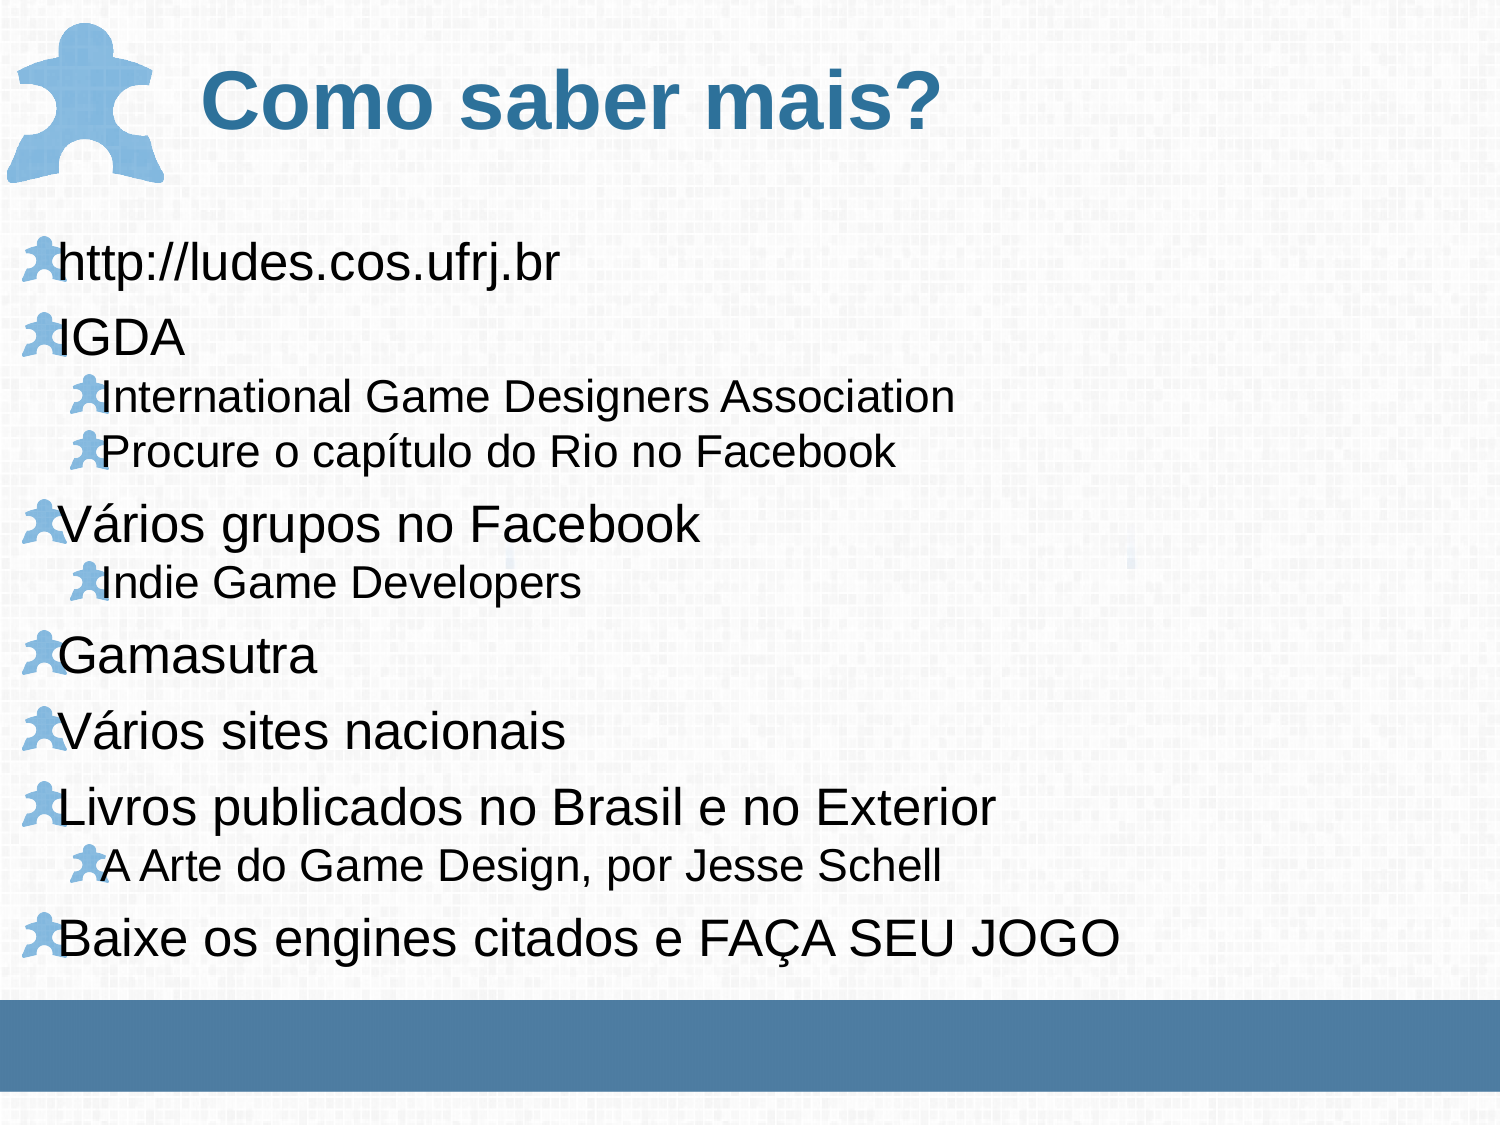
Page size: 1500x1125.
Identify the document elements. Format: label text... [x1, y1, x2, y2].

title Como saber mais? [185, 11, 1481, 195]
list http://ludes.cos.ufrj.br IGDA International Game Designers Association Procure o capítulo do Rio no Facebook Vários grupos no Facebook Indie Game Developers Gamasutra Vários sites nacionais Livros publicados no Brasil e no Exterior A Arte do Game Design, por Jesse Schell Baixe os engines citados e FAÇA SEU JOGO [7, 220, 1481, 976]
picture [0, 0, 1500, 1125]
